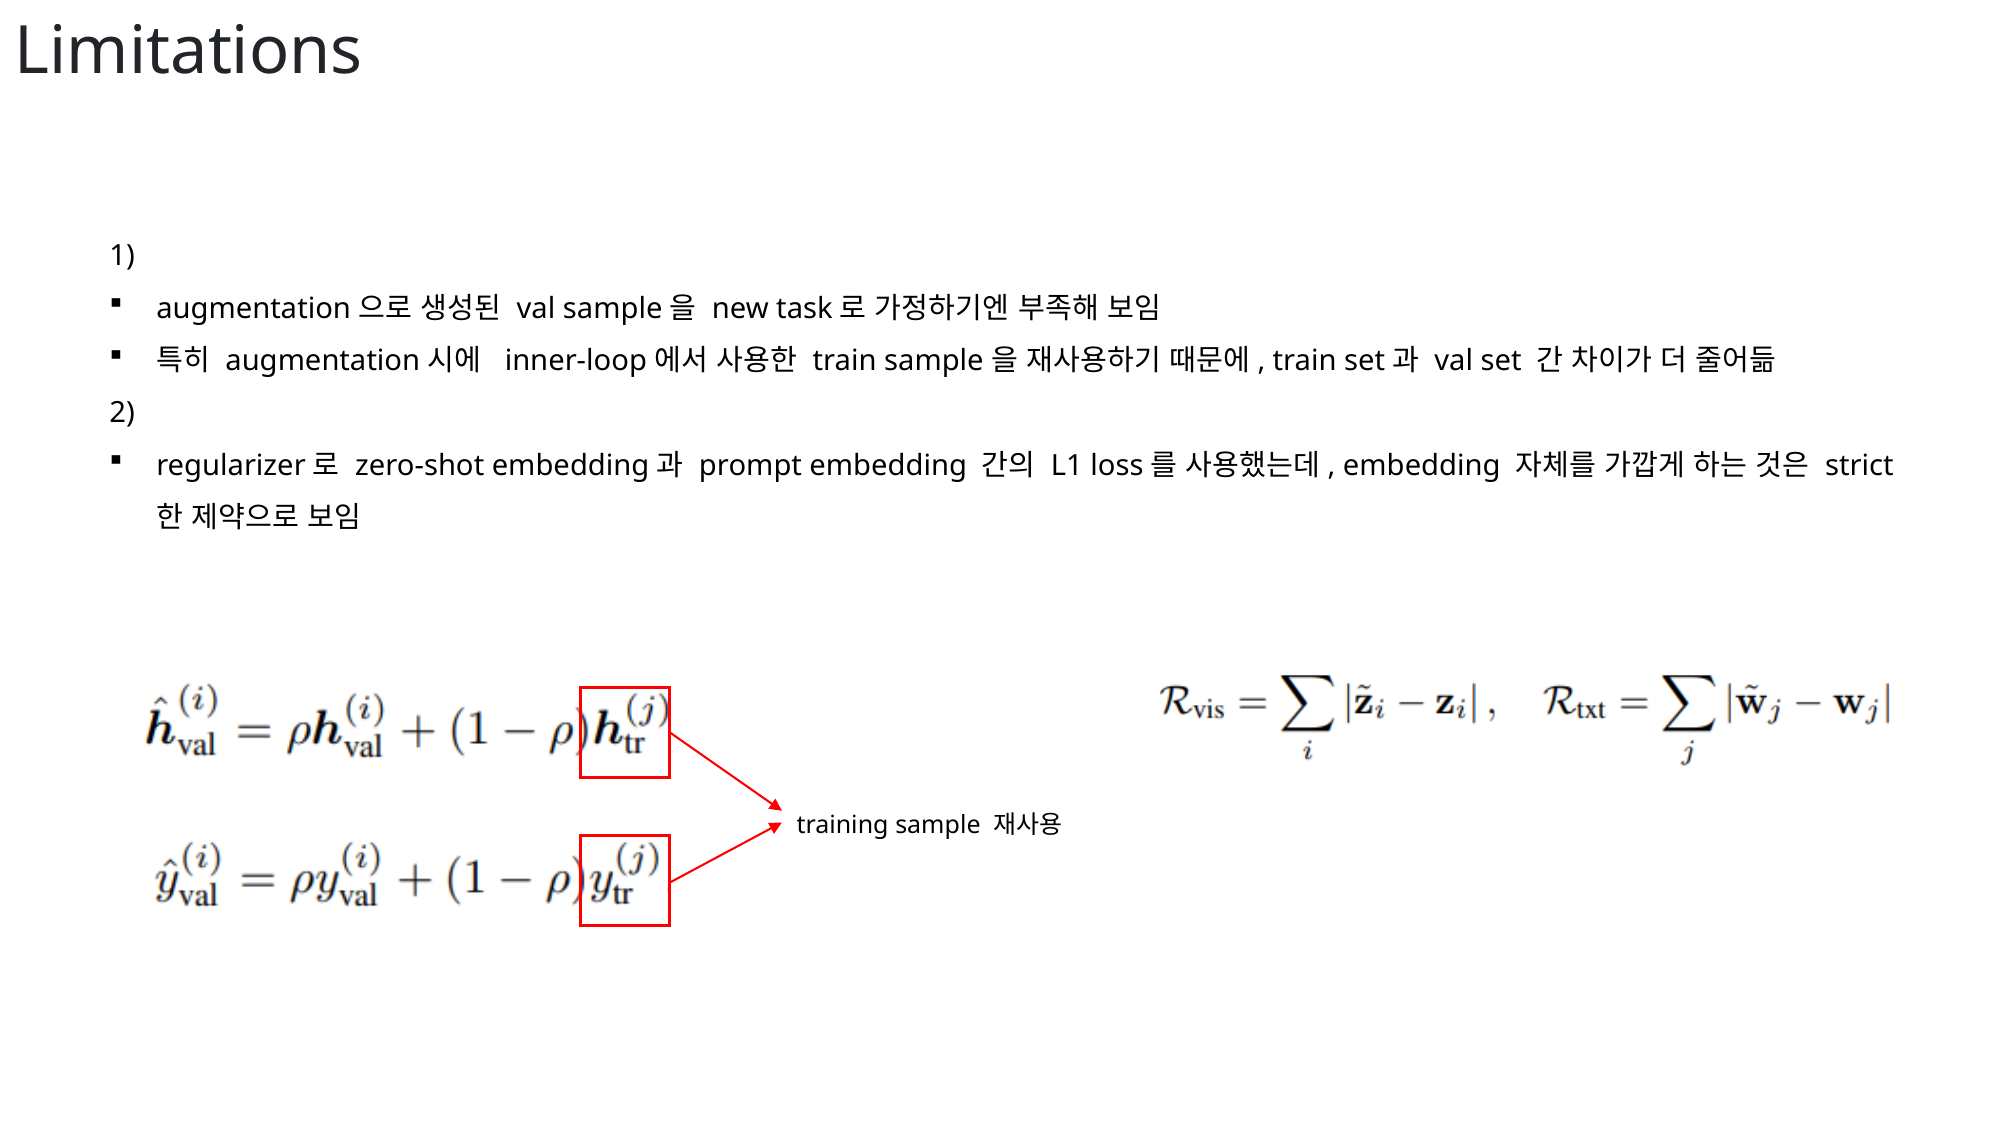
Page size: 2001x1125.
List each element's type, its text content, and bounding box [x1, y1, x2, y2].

picture [1159, 655, 1897, 772]
text_box training sample 재사용 [781, 786, 1100, 846]
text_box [669, 732, 782, 811]
picture [134, 660, 670, 929]
text_box Limitations [0, 0, 551, 95]
text_box 1) augmentation으로 생성된 val sample을 new task로 가정하기엔 부족해 보임 특히 augmentation시에 inner-loop에서 사용한 train sample을 재사용하기 때문에, train set과 val set 간 차이가 더 줄어듦 2) regularizer로 zero-shot embedding과 prompt embedding 간의 L1 loss를 사용했는데, embedding 자체를 가깝게 하는 것은 strict한 제약으로 보임 [94, 211, 1938, 542]
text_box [669, 822, 782, 883]
